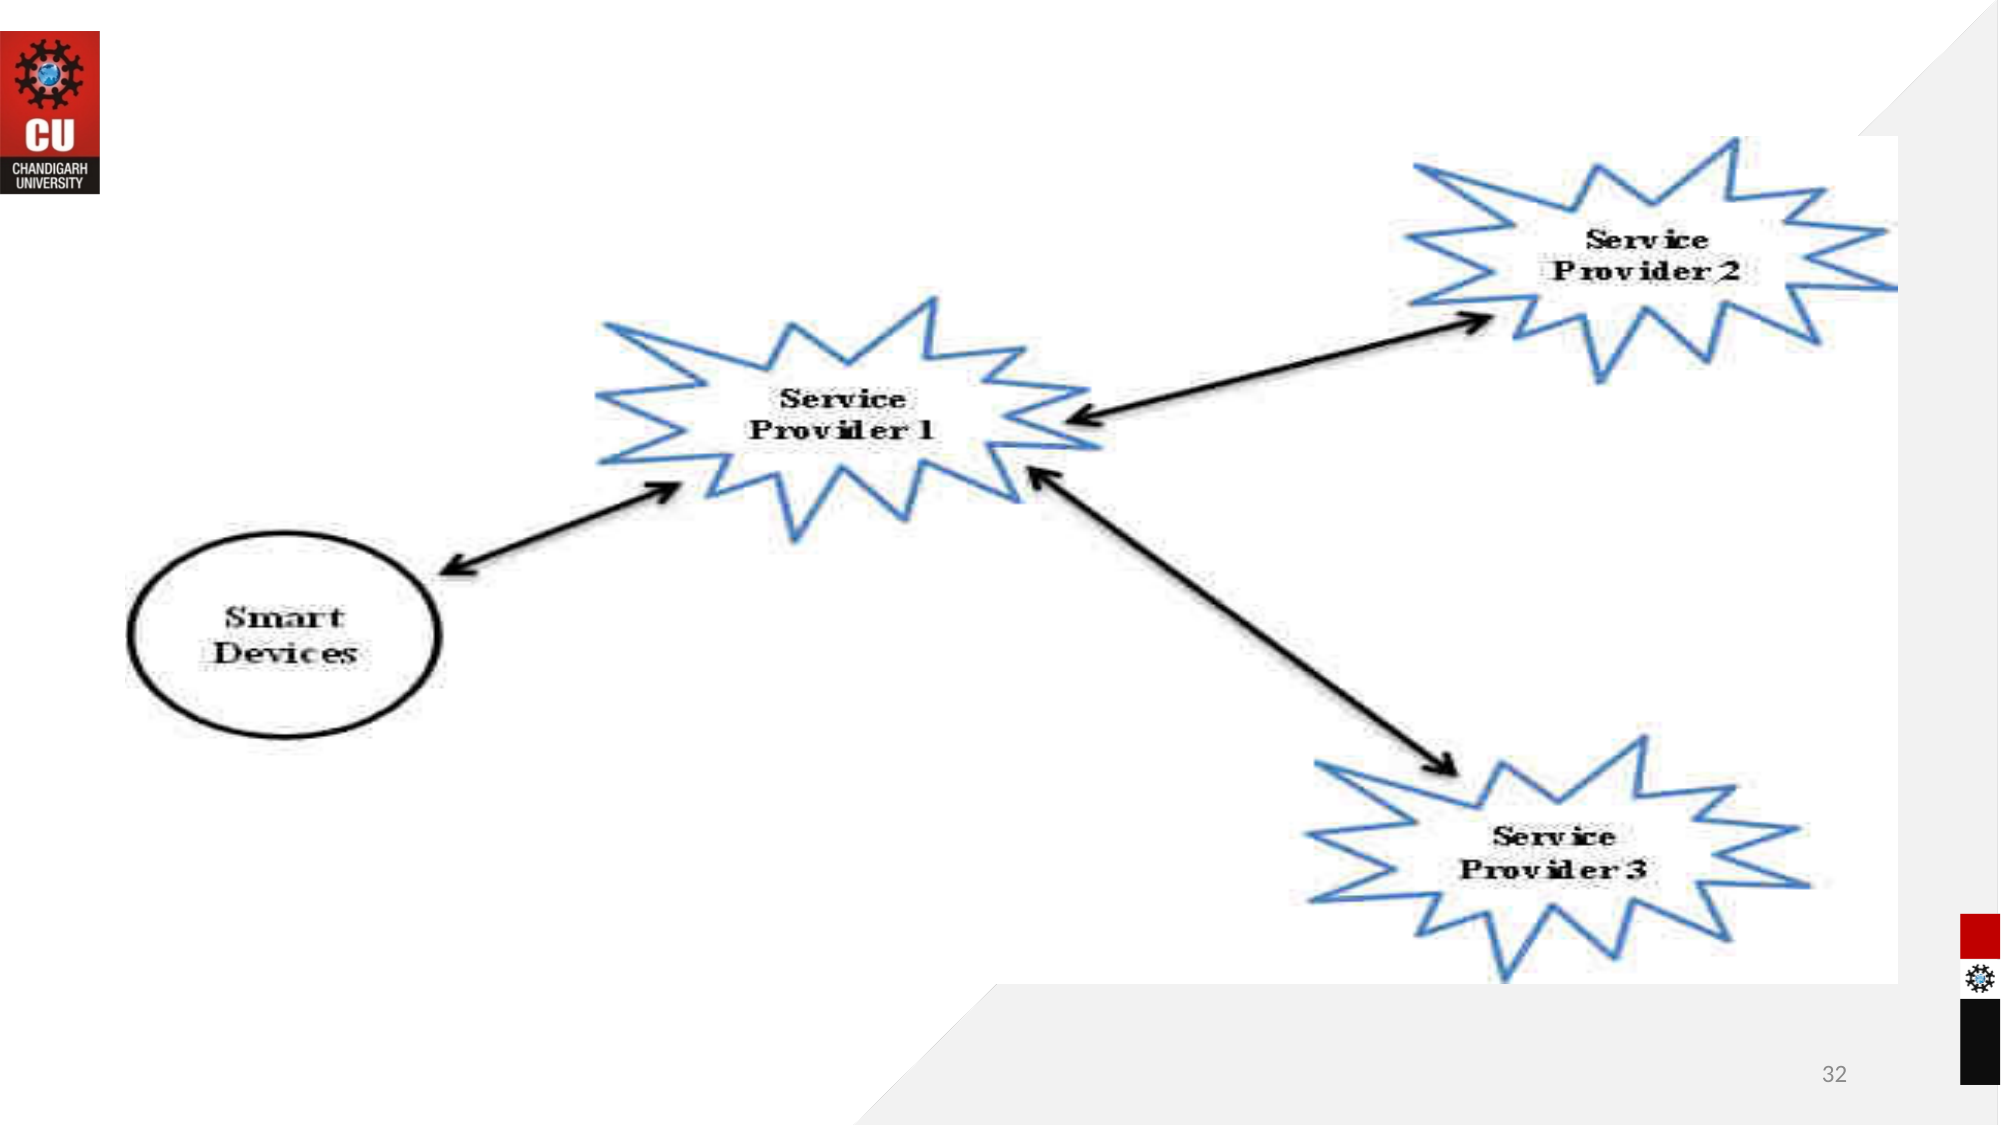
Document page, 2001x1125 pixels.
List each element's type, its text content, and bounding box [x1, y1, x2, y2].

picture [0, 0, 2001, 1125]
slide_number 32 [1412, 1042, 1863, 1103]
